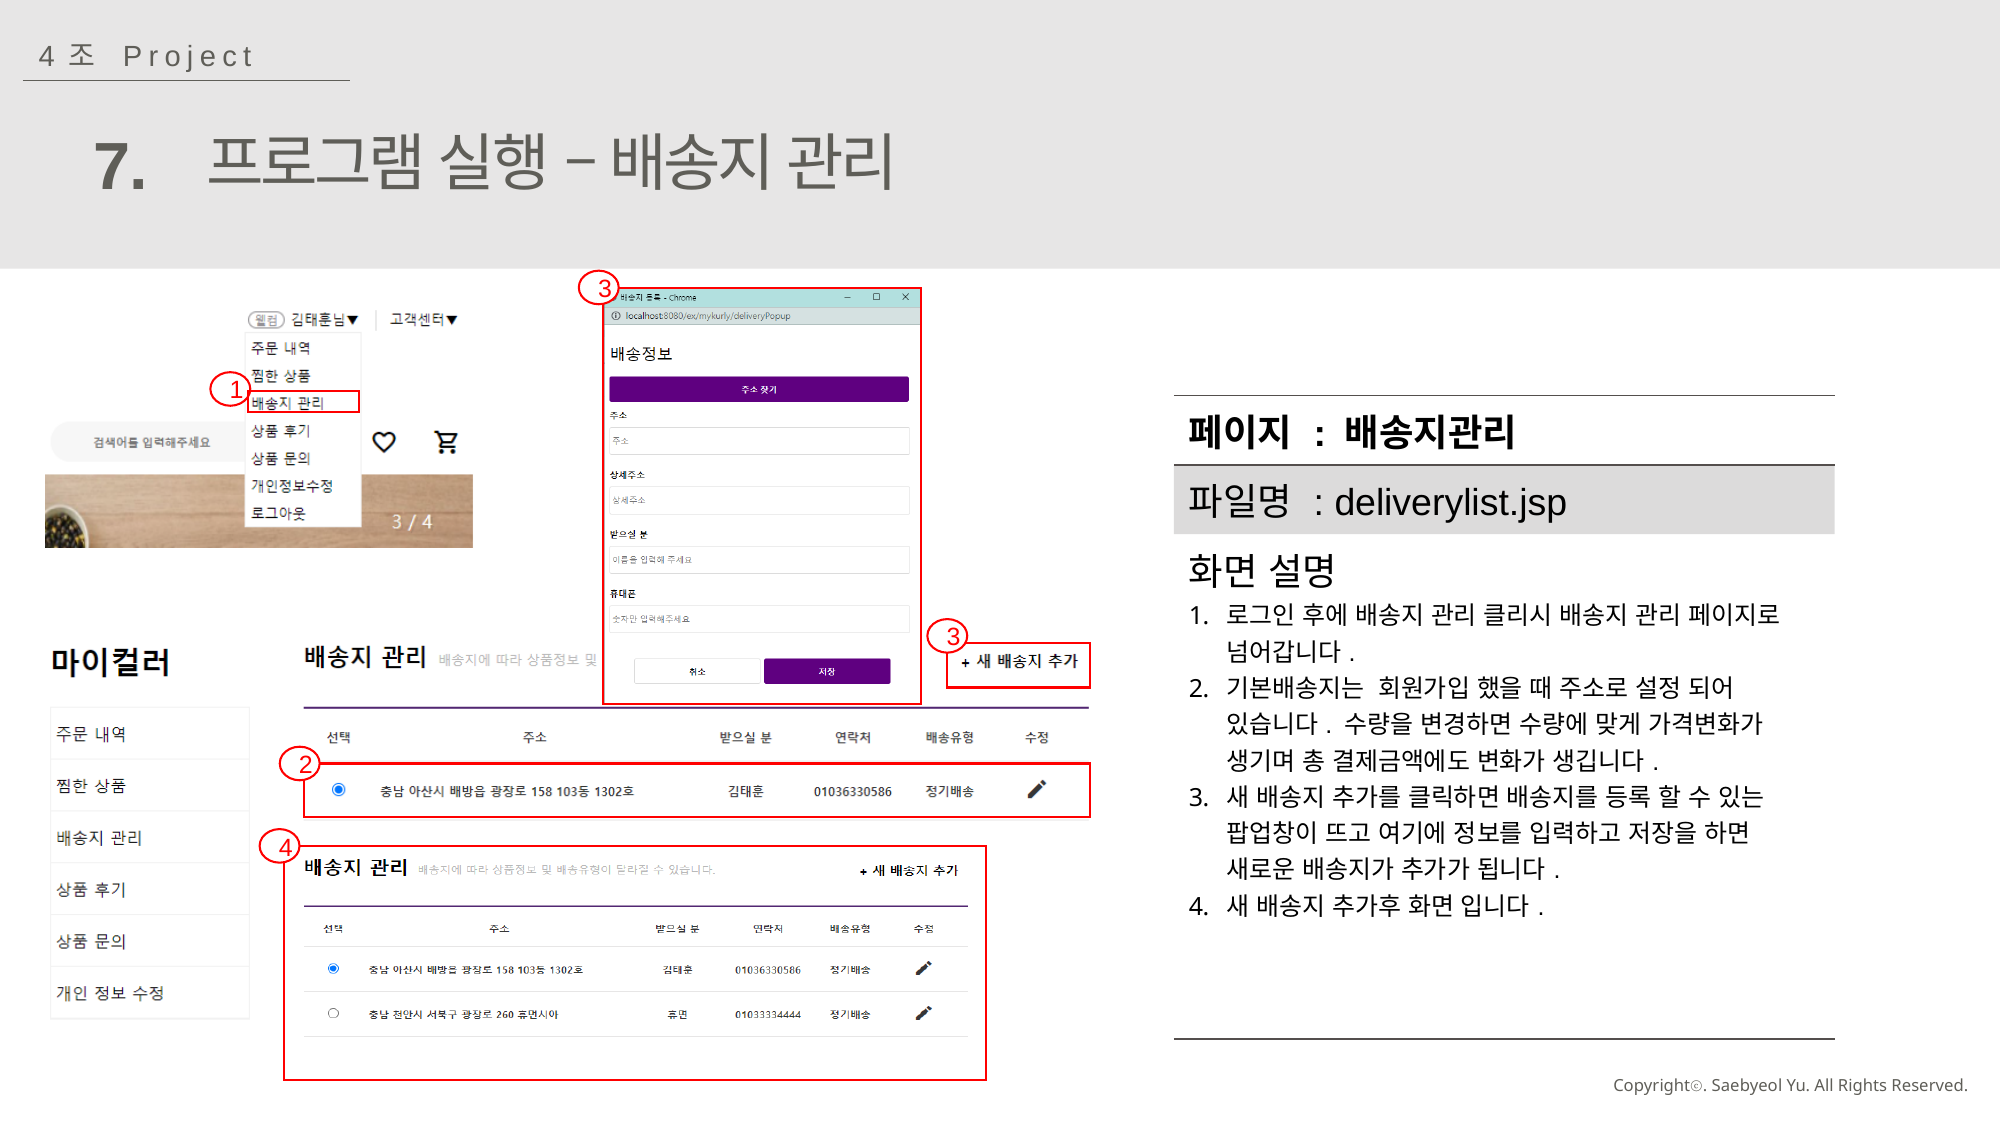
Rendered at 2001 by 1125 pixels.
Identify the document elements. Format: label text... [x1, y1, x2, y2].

text_box [0, 0, 2000, 270]
table_cell 파일명 : deliverylist.jsp [1174, 466, 1835, 534]
text_box [283, 1040, 987, 1081]
text_box 4조 Project [23, 30, 267, 80]
text_box 3 [577, 269, 620, 306]
text_box 프로그램 실행 – 배송지 관리 [191, 115, 914, 206]
table_cell 화면 설명 로그인 후에 배송지 관리 클리시 배송지 관리 페이지로 넘어갑니다. 기본배송지는 회원가입 했을 때 주소로 설정 되어 있습니다. 수량을 변경하면 수량에 맞게 가격변화가 생기며 총 결제금액에도 변화가 생깁니다. 새 배송지 추가를 클릭하면 배송지를 등록 할 수 있는 팝업창이 뜨고 여기에 정보를 입력하고 저장을 하면 새로운 배송지가 추가가 됩니다. 새 배송지 추가후 화면 입니다. [1174, 534, 1835, 1038]
table_header 페이지 : 배송지관리 [1174, 396, 1835, 464]
picture [43, 287, 1101, 1079]
text_box 7. [22, 115, 164, 211]
picture [45, 301, 504, 548]
